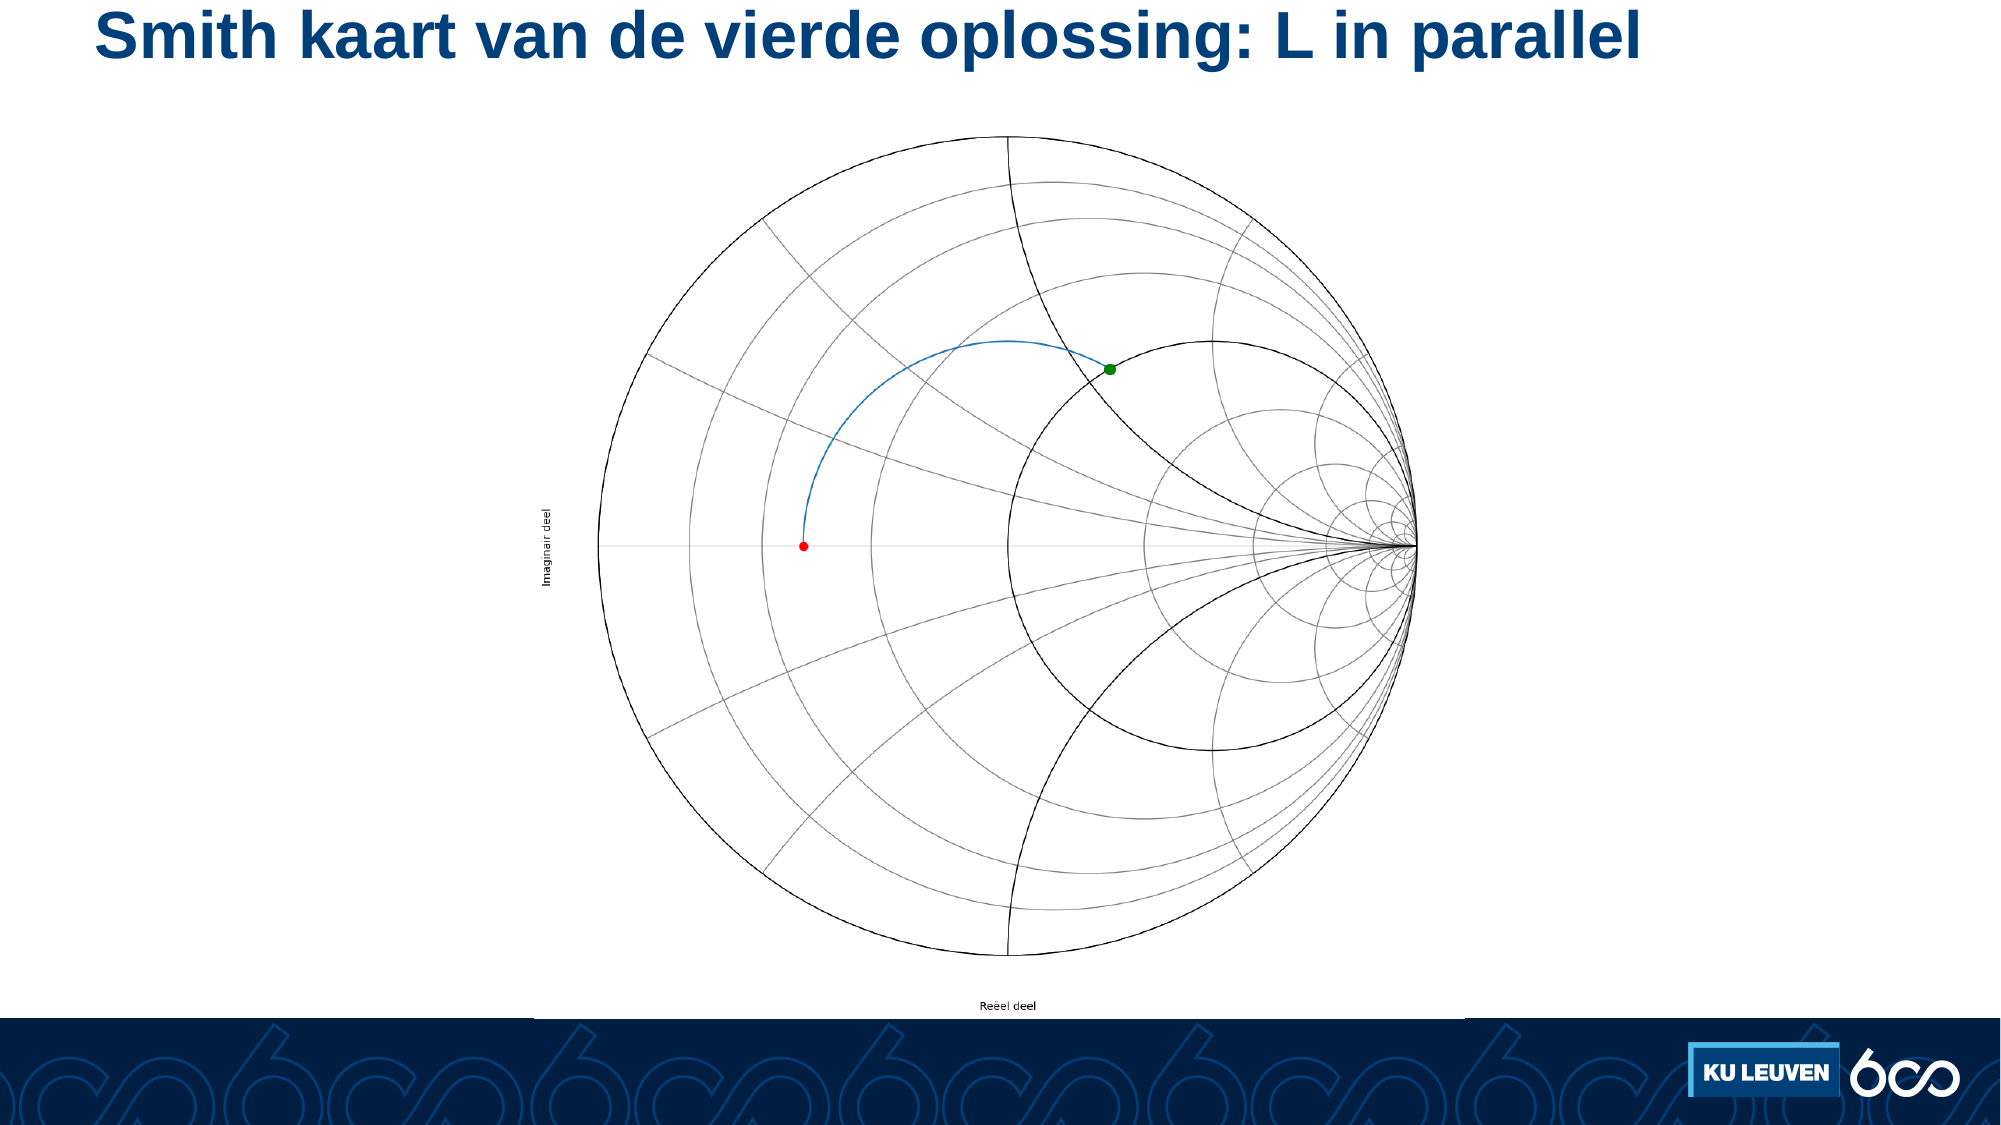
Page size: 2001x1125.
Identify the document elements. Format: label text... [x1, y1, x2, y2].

title Smith kaart van de vierde oplossing: L in parallel [94, 0, 1906, 108]
picture [0, 88, 2001, 1125]
